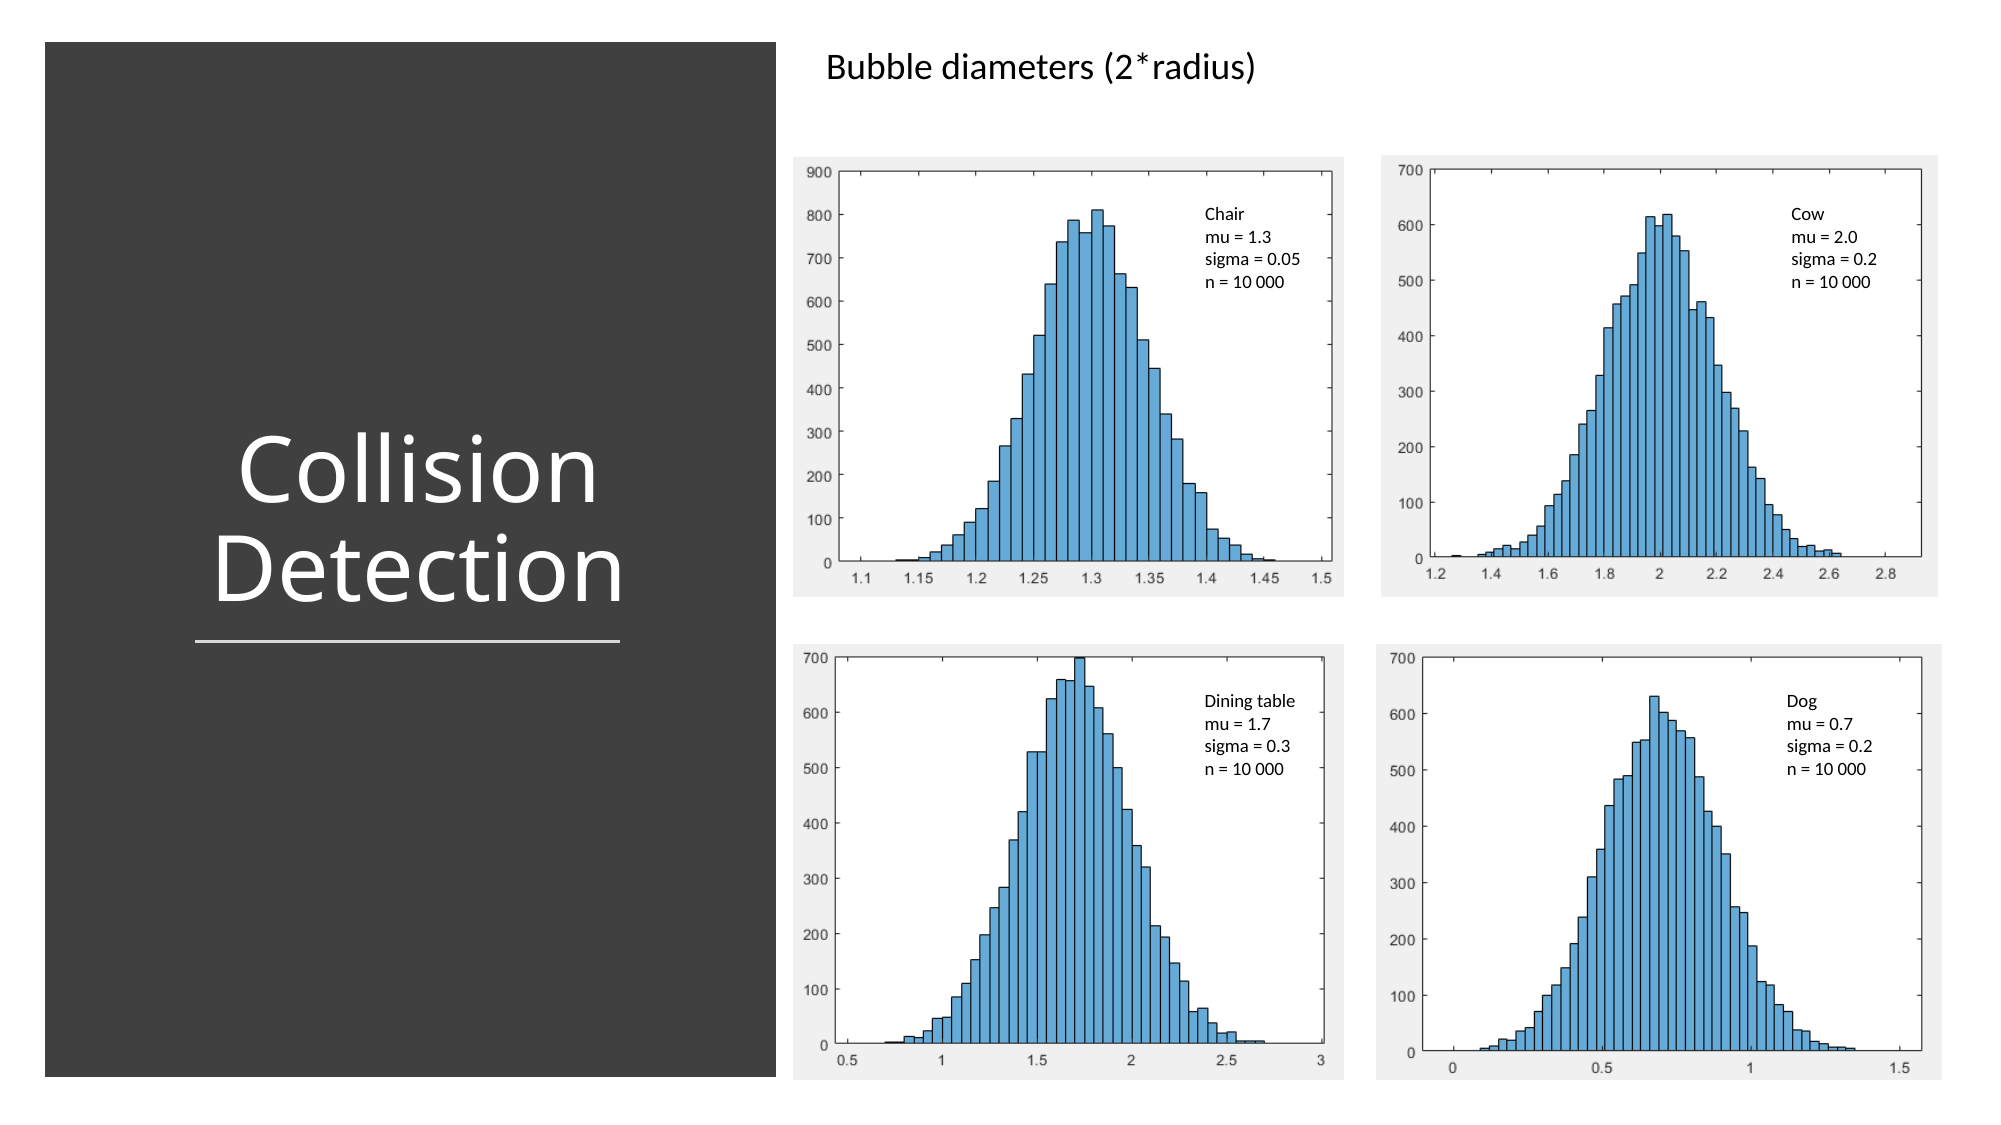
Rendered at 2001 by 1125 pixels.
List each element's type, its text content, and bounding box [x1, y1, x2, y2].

picture [793, 644, 1344, 1080]
picture [1376, 644, 1942, 1080]
text_box [54, 52, 767, 1067]
picture [793, 157, 1344, 598]
text_box Collision Detection [82, 149, 756, 629]
picture [1381, 155, 1938, 598]
text_box Bubble diameters (2*radius) [811, 34, 1272, 94]
